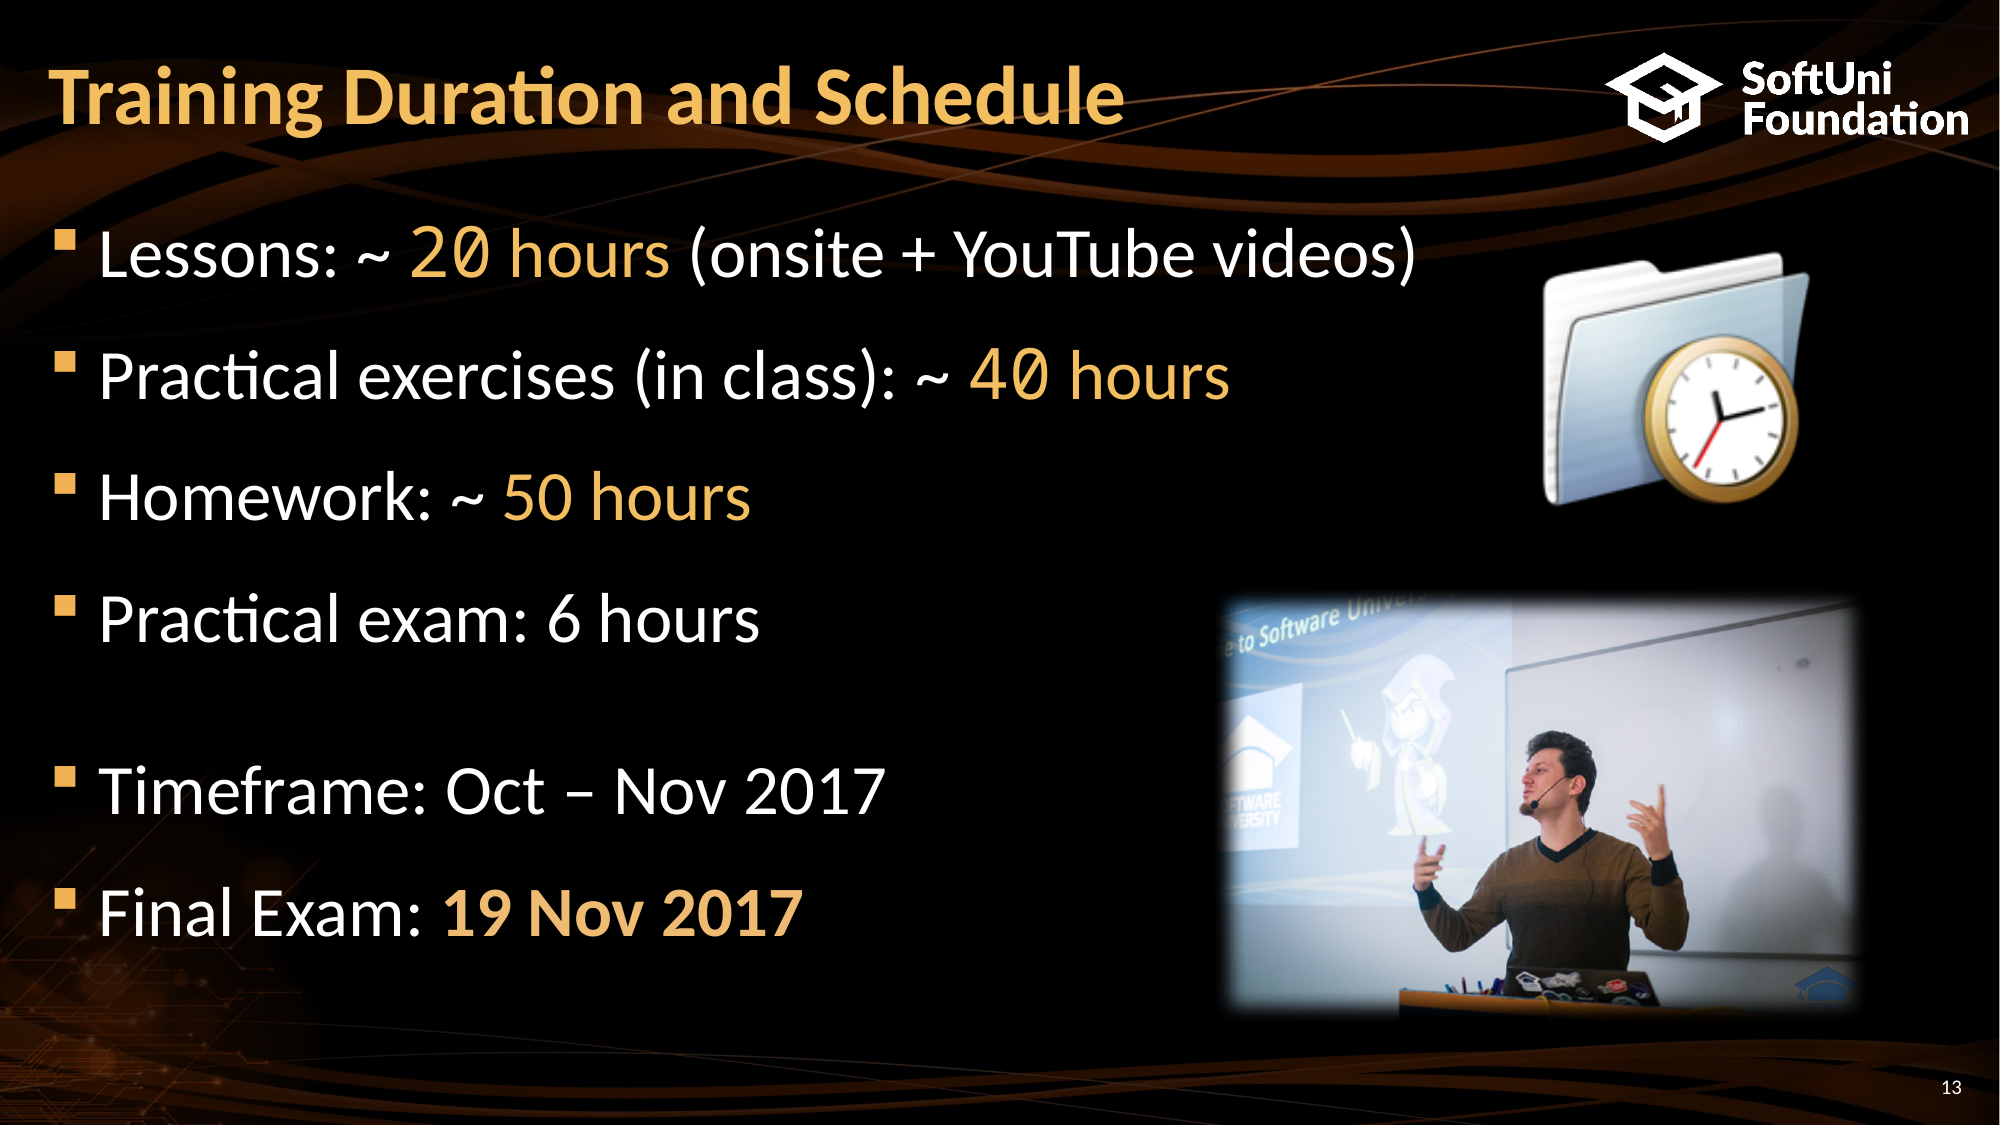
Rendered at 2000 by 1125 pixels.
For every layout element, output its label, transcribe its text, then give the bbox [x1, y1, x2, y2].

list Lessons: ~ 20 hours (onsite + YouTube videos) Practical exercises (in class): ~ 40 hours Homework: ~ 50 hours Practical exam: 6 hours Timeframe: Oct – Nov 2017 Final Exam: 19 Nov 2017 [31, 188, 1968, 1103]
title Training Duration and Schedule [30, 6, 1602, 189]
picture [0, 0, 2000, 1125]
